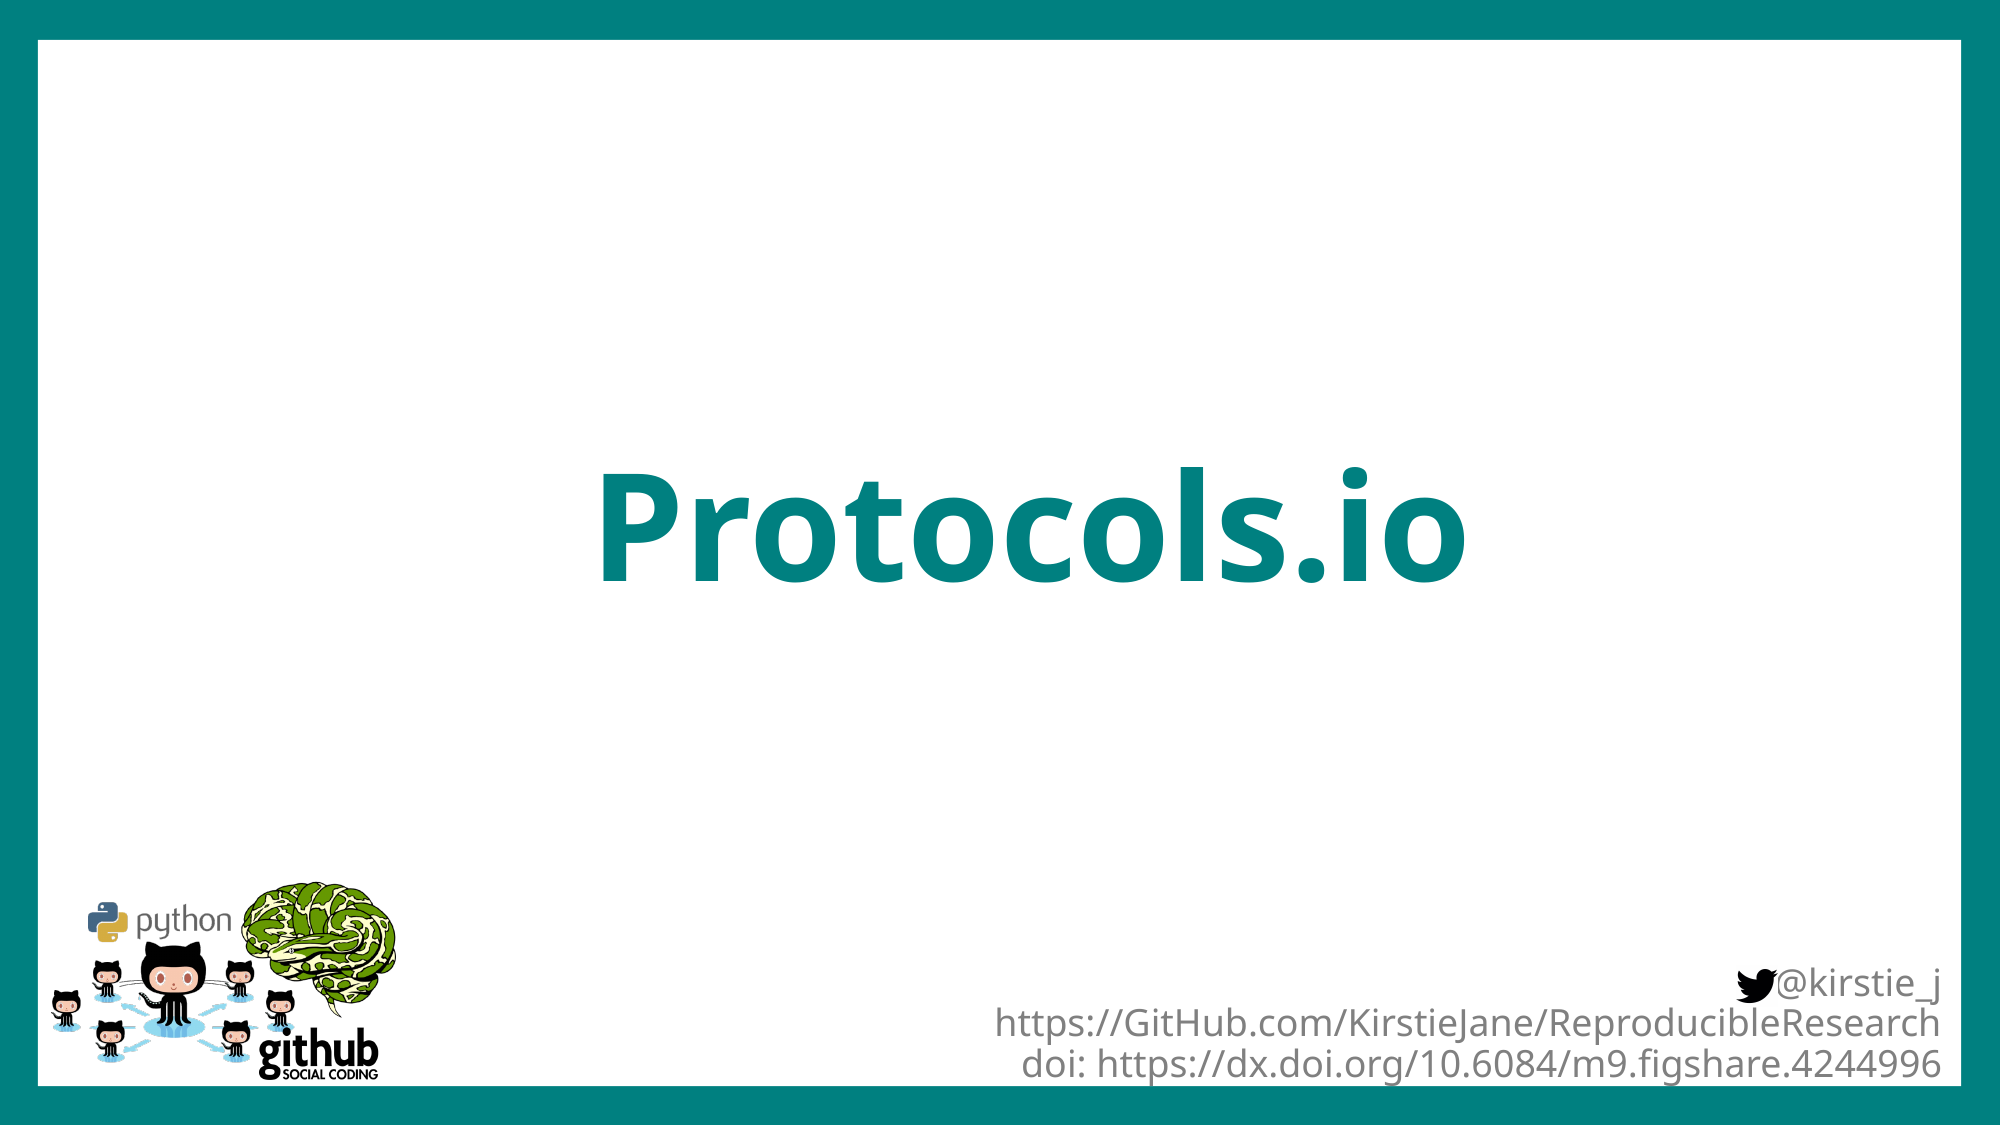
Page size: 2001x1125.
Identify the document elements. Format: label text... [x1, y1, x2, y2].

title Protocols.io [213, 293, 1849, 774]
picture [51, 872, 396, 1080]
picture [1736, 965, 1778, 1007]
